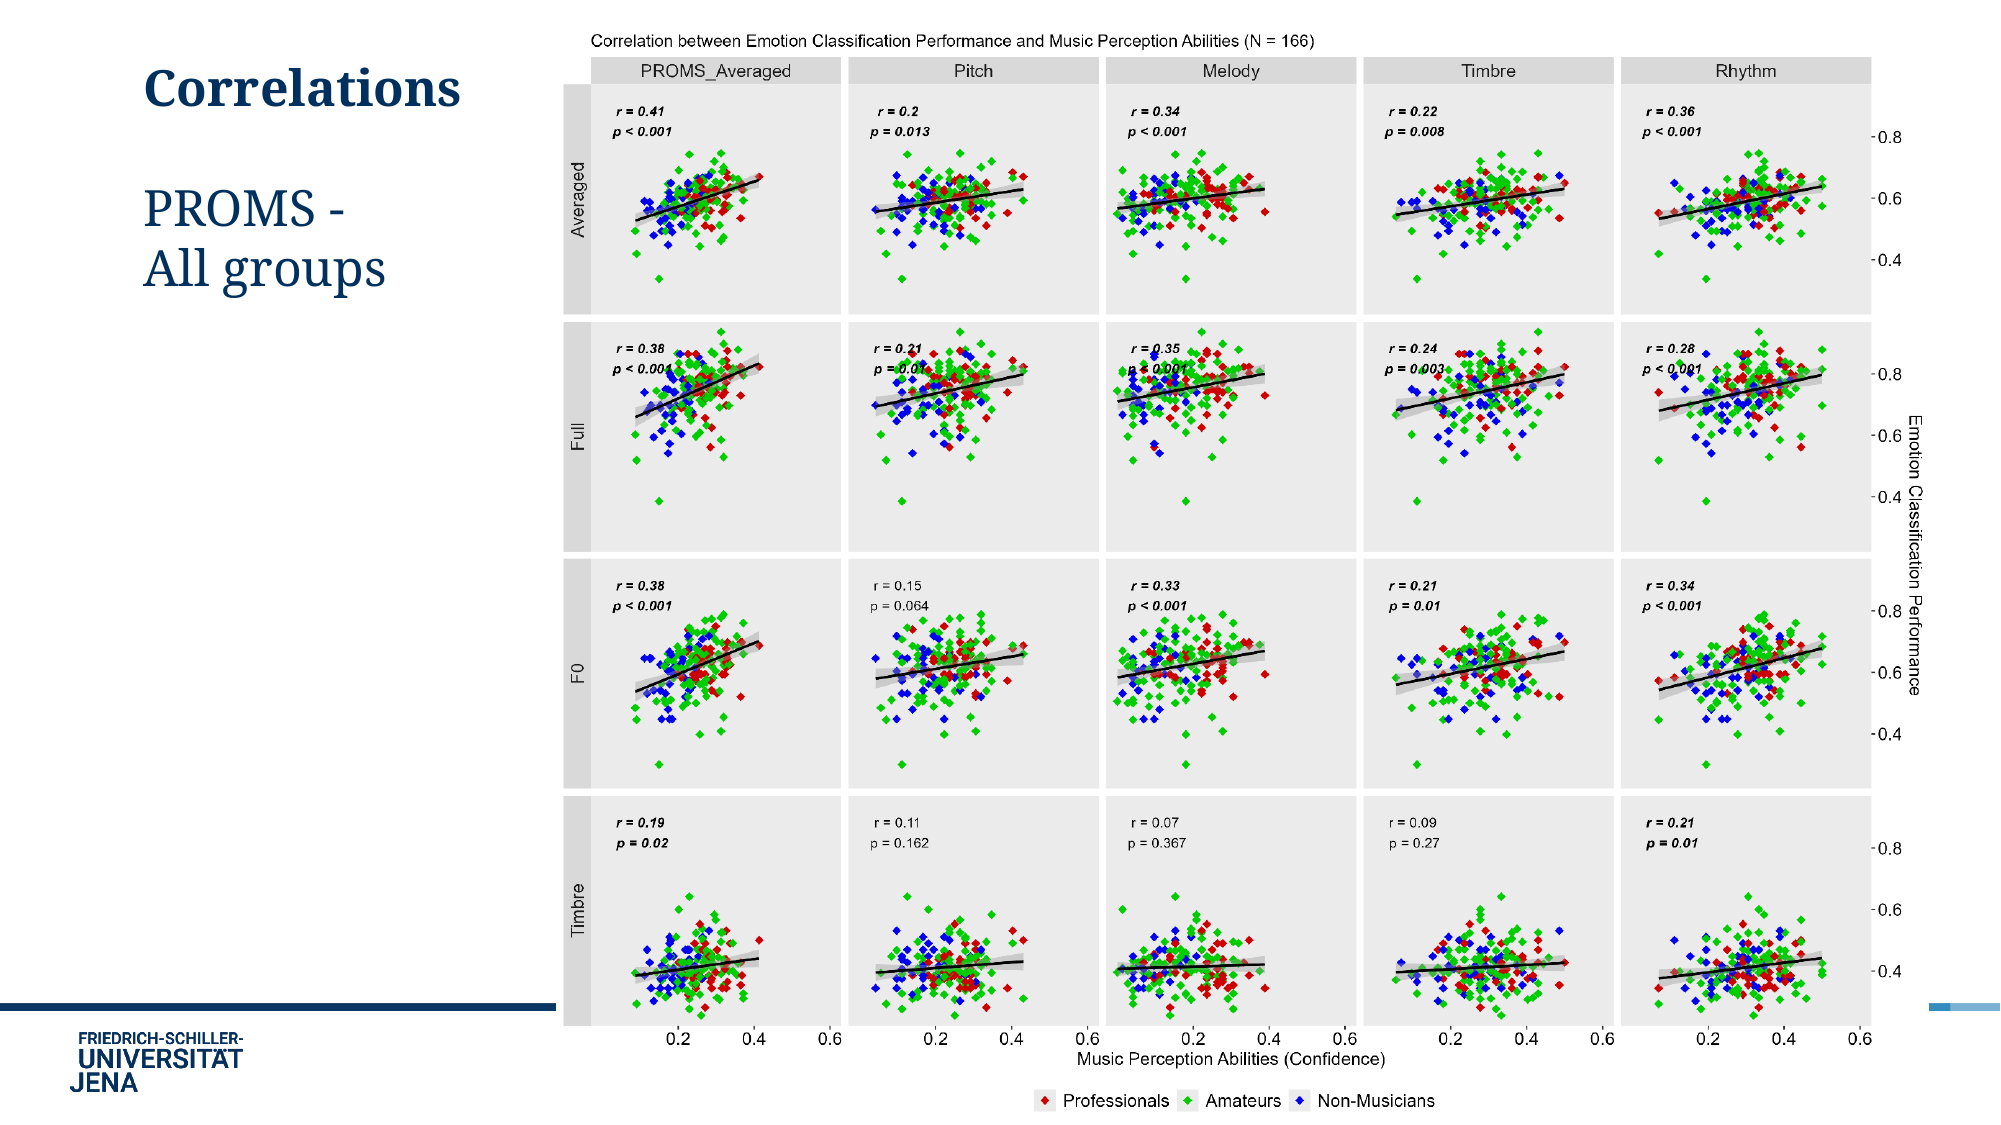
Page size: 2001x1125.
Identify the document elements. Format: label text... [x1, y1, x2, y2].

title Correlations PROMS - All groups [143, 56, 525, 368]
picture [1929, 1003, 2000, 1011]
picture [70, 1032, 243, 1092]
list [556, 27, 1929, 1125]
